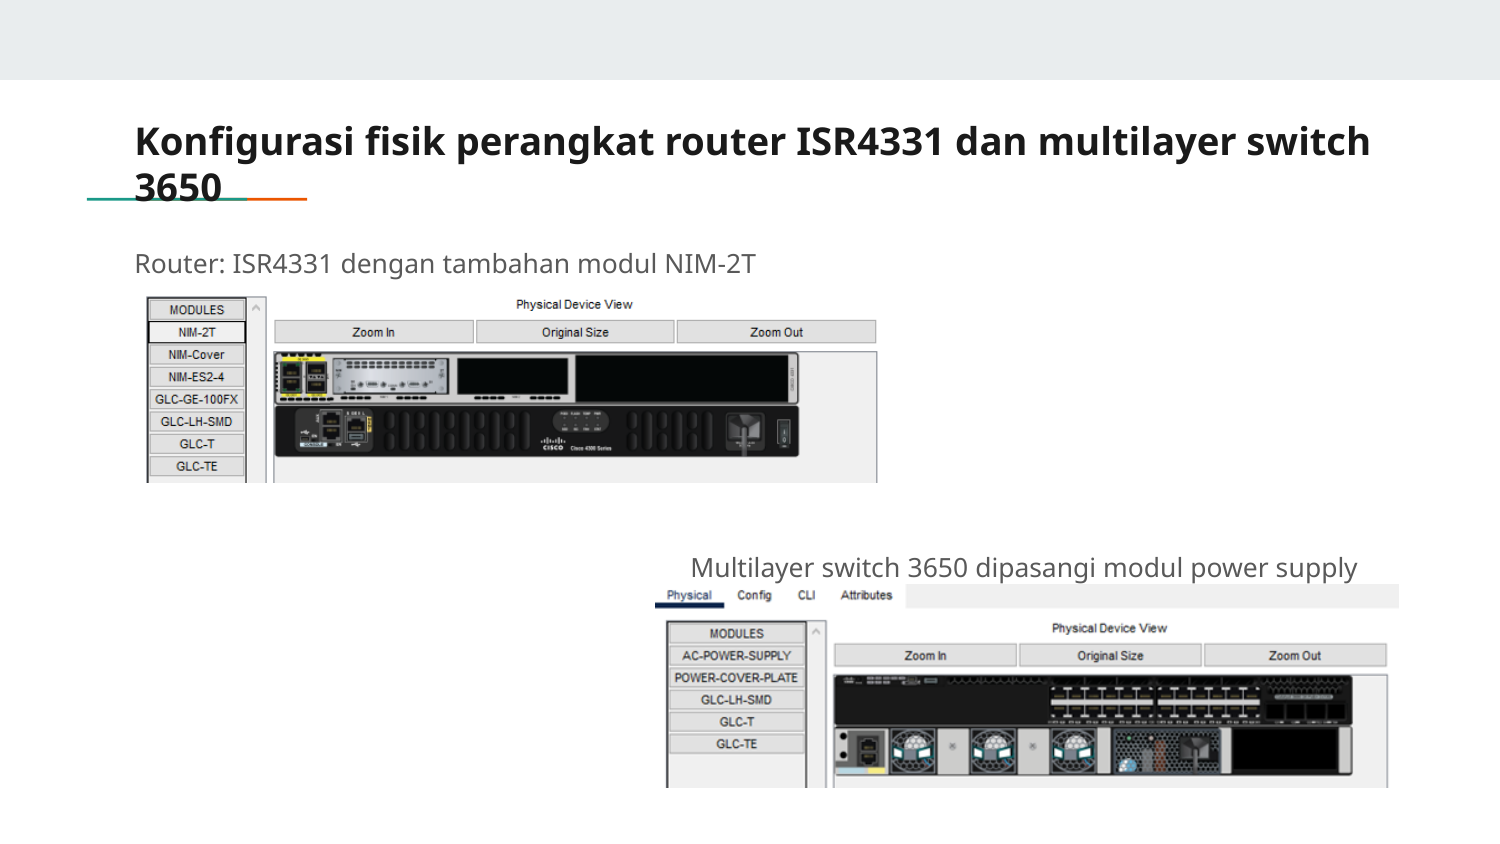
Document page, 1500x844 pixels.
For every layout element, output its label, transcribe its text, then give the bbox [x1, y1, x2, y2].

picture [655, 584, 1400, 789]
list Router: ISR4331 dengan tambahan modul NIM-2T Multilayer switch 3650 dipasangi modul power supply [119, 227, 1438, 599]
picture [143, 292, 883, 483]
title Konfigurasi fisik perangkat router ISR4331 dan multilayer switch 3650 [119, 102, 1460, 191]
